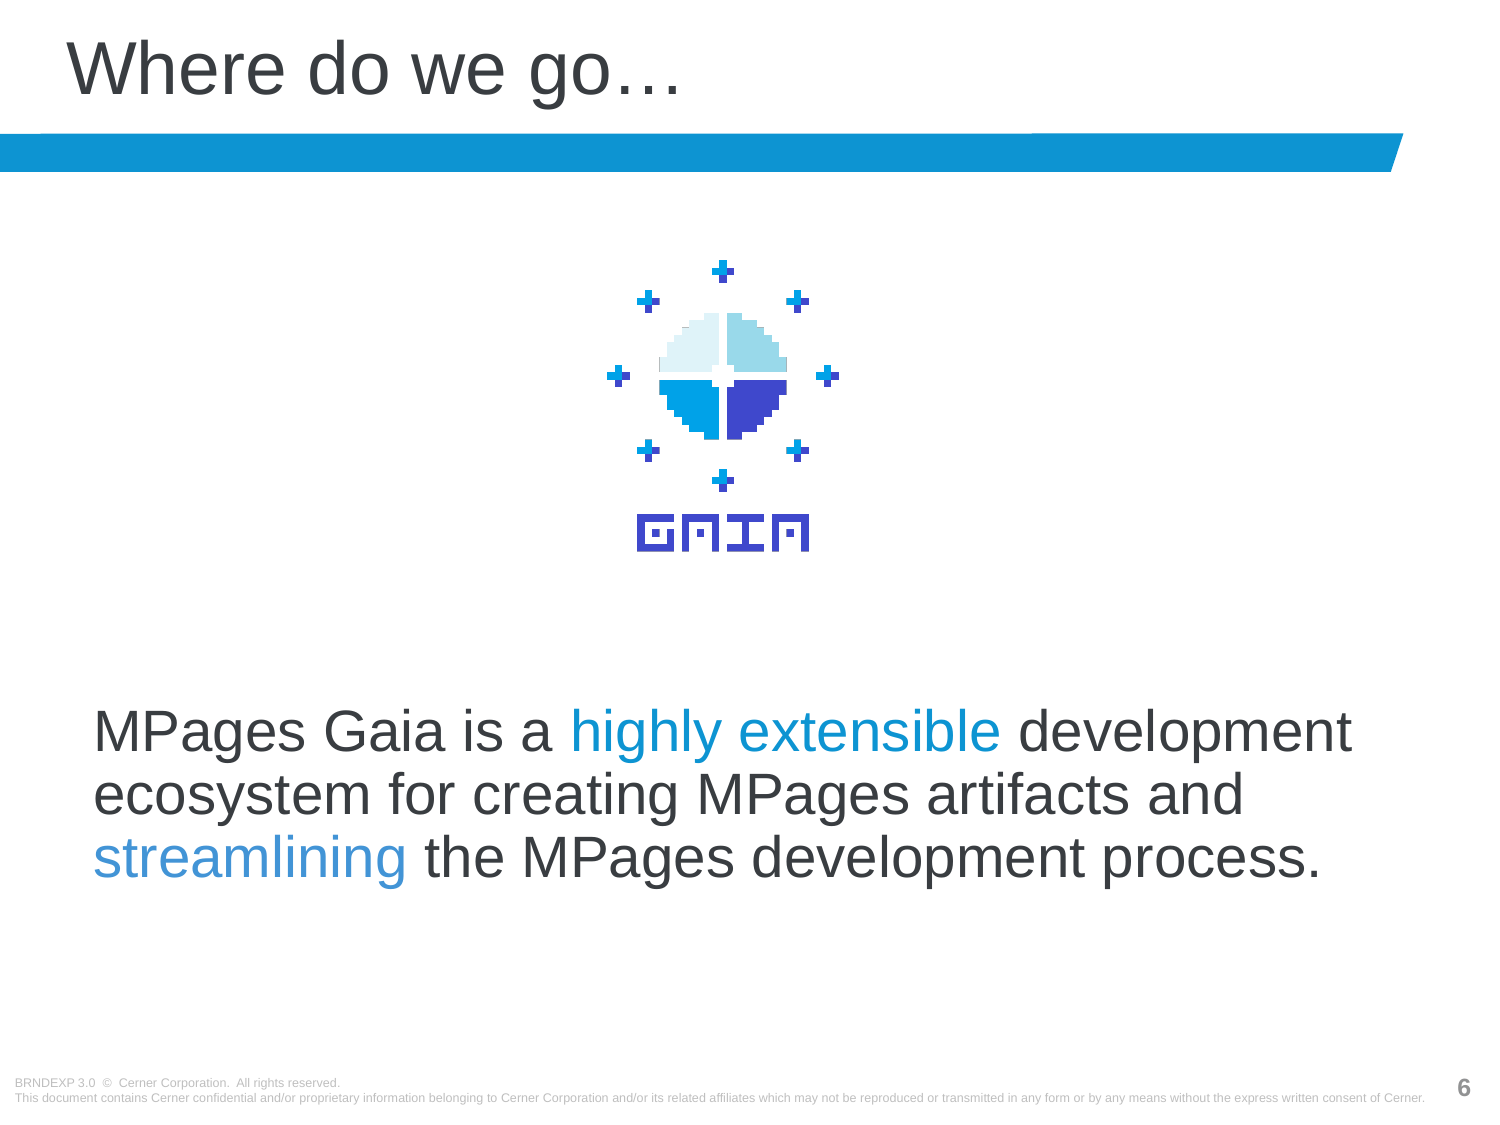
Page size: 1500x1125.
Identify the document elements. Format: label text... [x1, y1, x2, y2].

picture [547, 230, 899, 580]
slide_number 5 [1425, 1056, 1487, 1117]
title Where do we go… [51, 0, 1403, 142]
list MPages Gaia is a highly extensible development ecosystem for creating MPages artifacts and streamlining the MPages development process. [77, 669, 1370, 1007]
